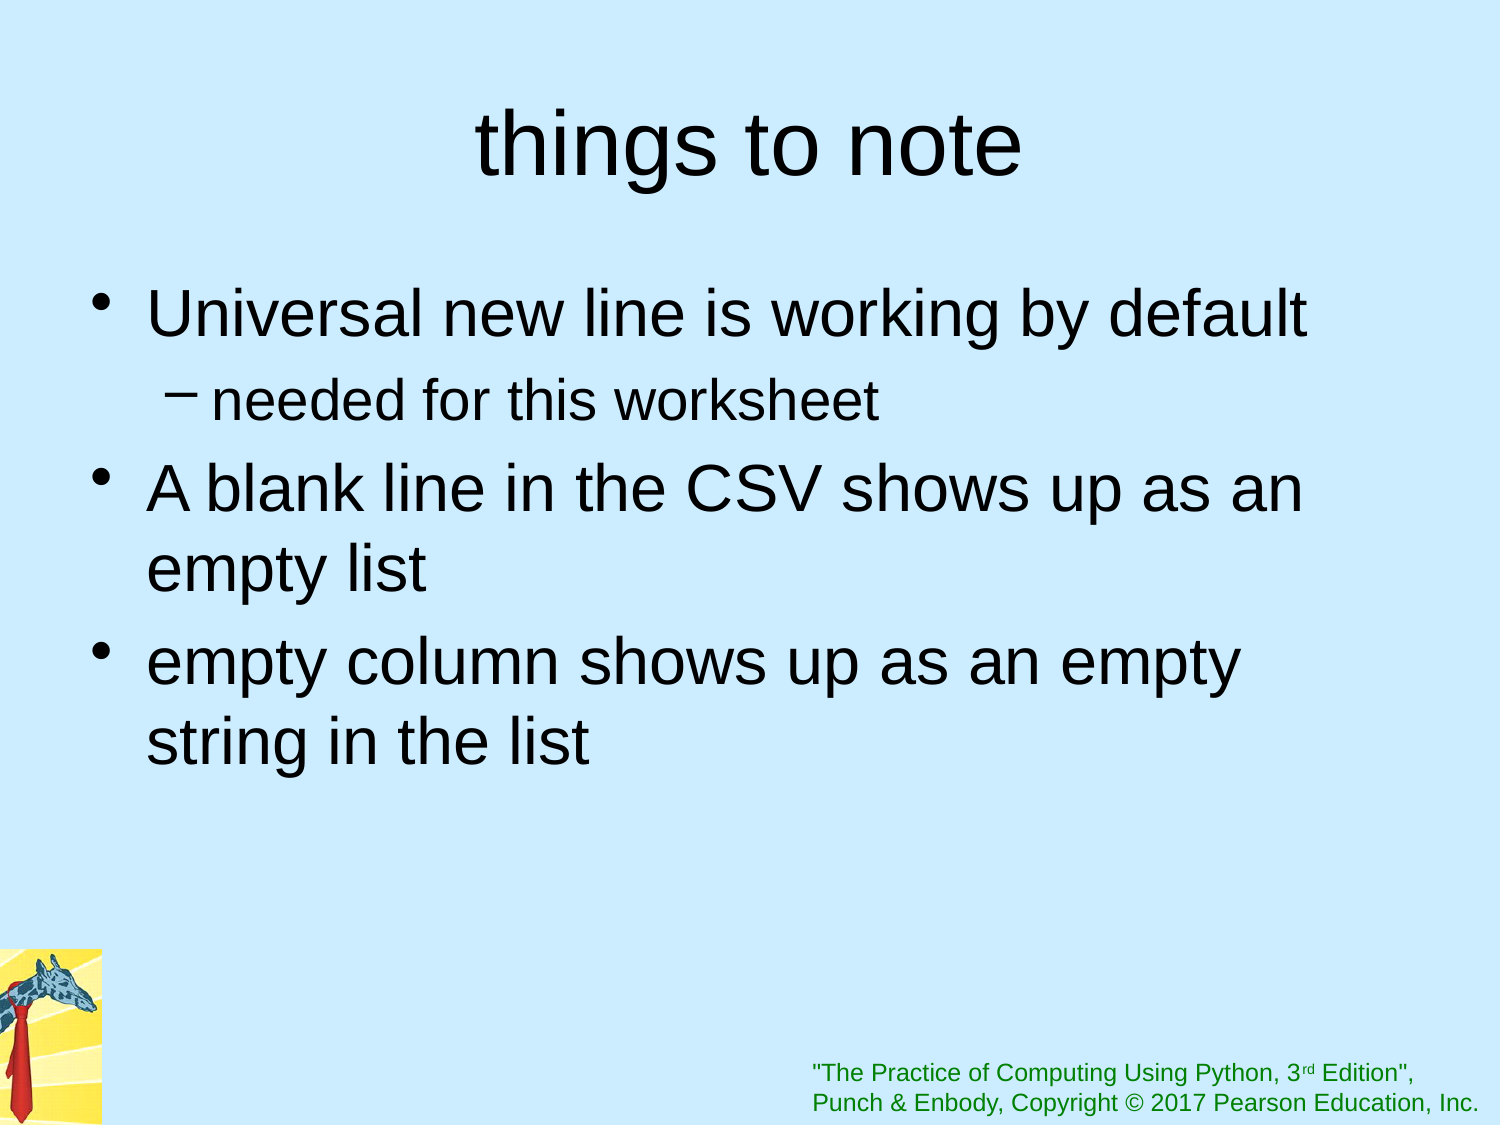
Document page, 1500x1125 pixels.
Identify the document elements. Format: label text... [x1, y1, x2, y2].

picture [0, 949, 102, 1125]
title things to note [75, 45, 1425, 233]
list Universal new line is working by default needed for this worksheet A blank line in the CSV shows up as an empty list empty column shows up as an empty string in the list [75, 262, 1425, 1005]
